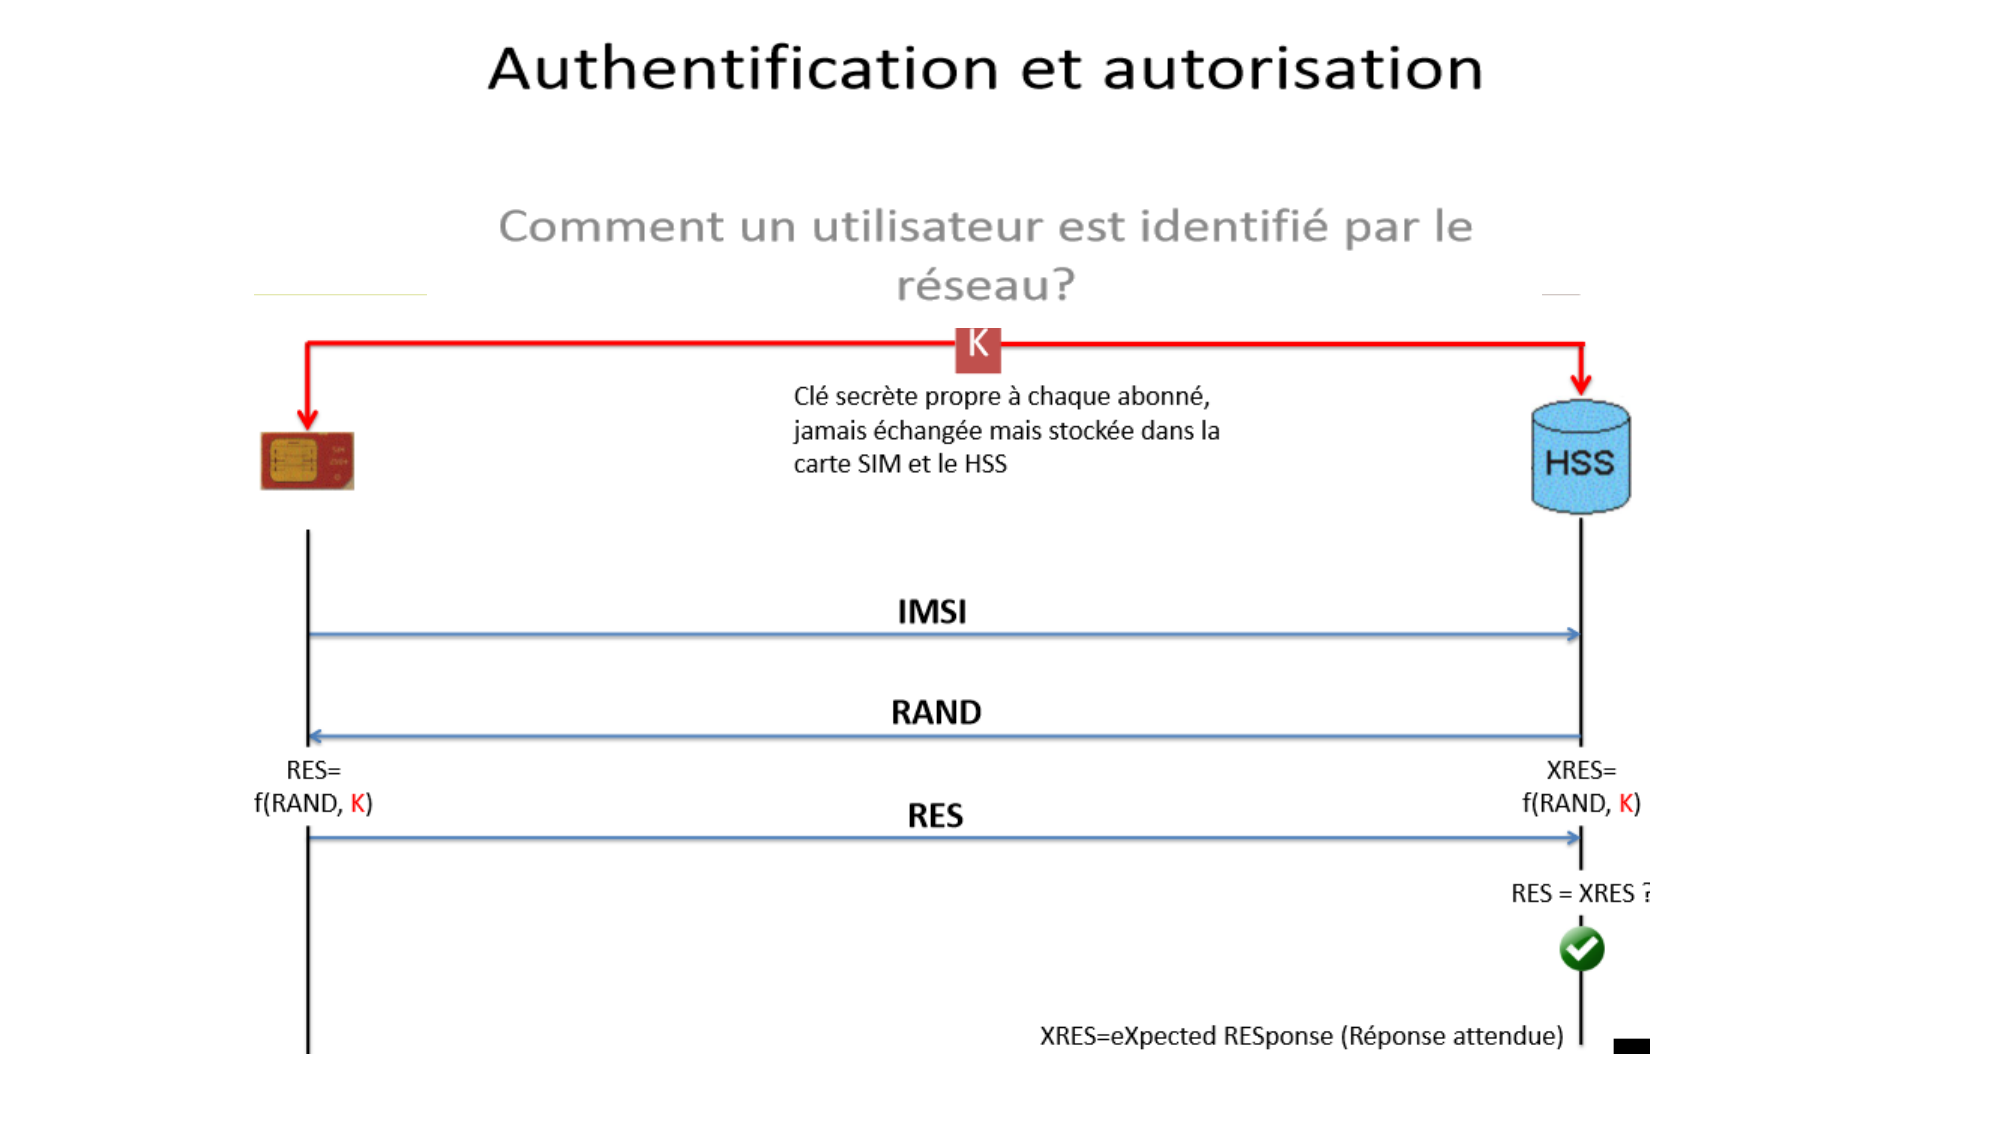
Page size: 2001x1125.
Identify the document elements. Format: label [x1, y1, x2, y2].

picture [253, 14, 1650, 1055]
